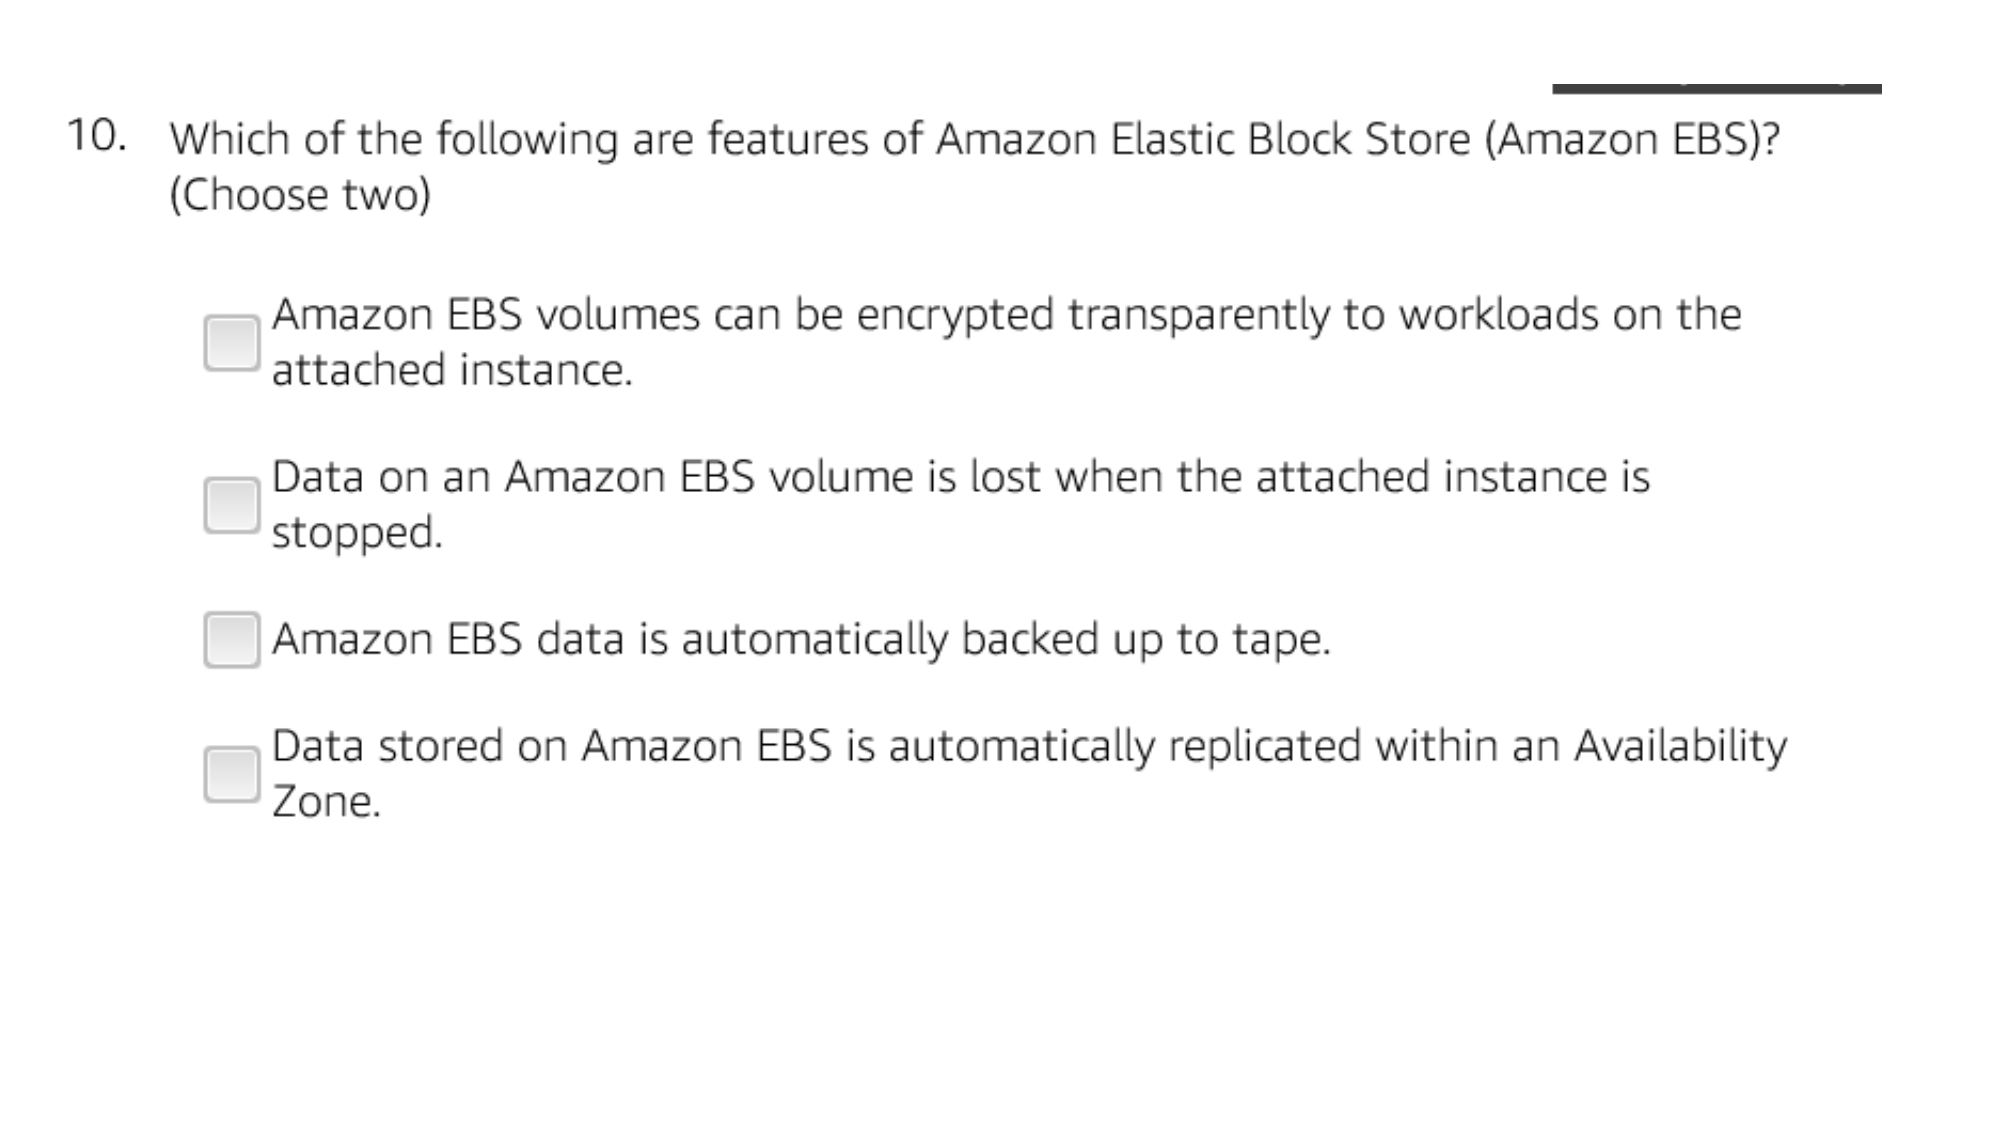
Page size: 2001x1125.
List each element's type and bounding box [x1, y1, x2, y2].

picture [46, 84, 1882, 900]
